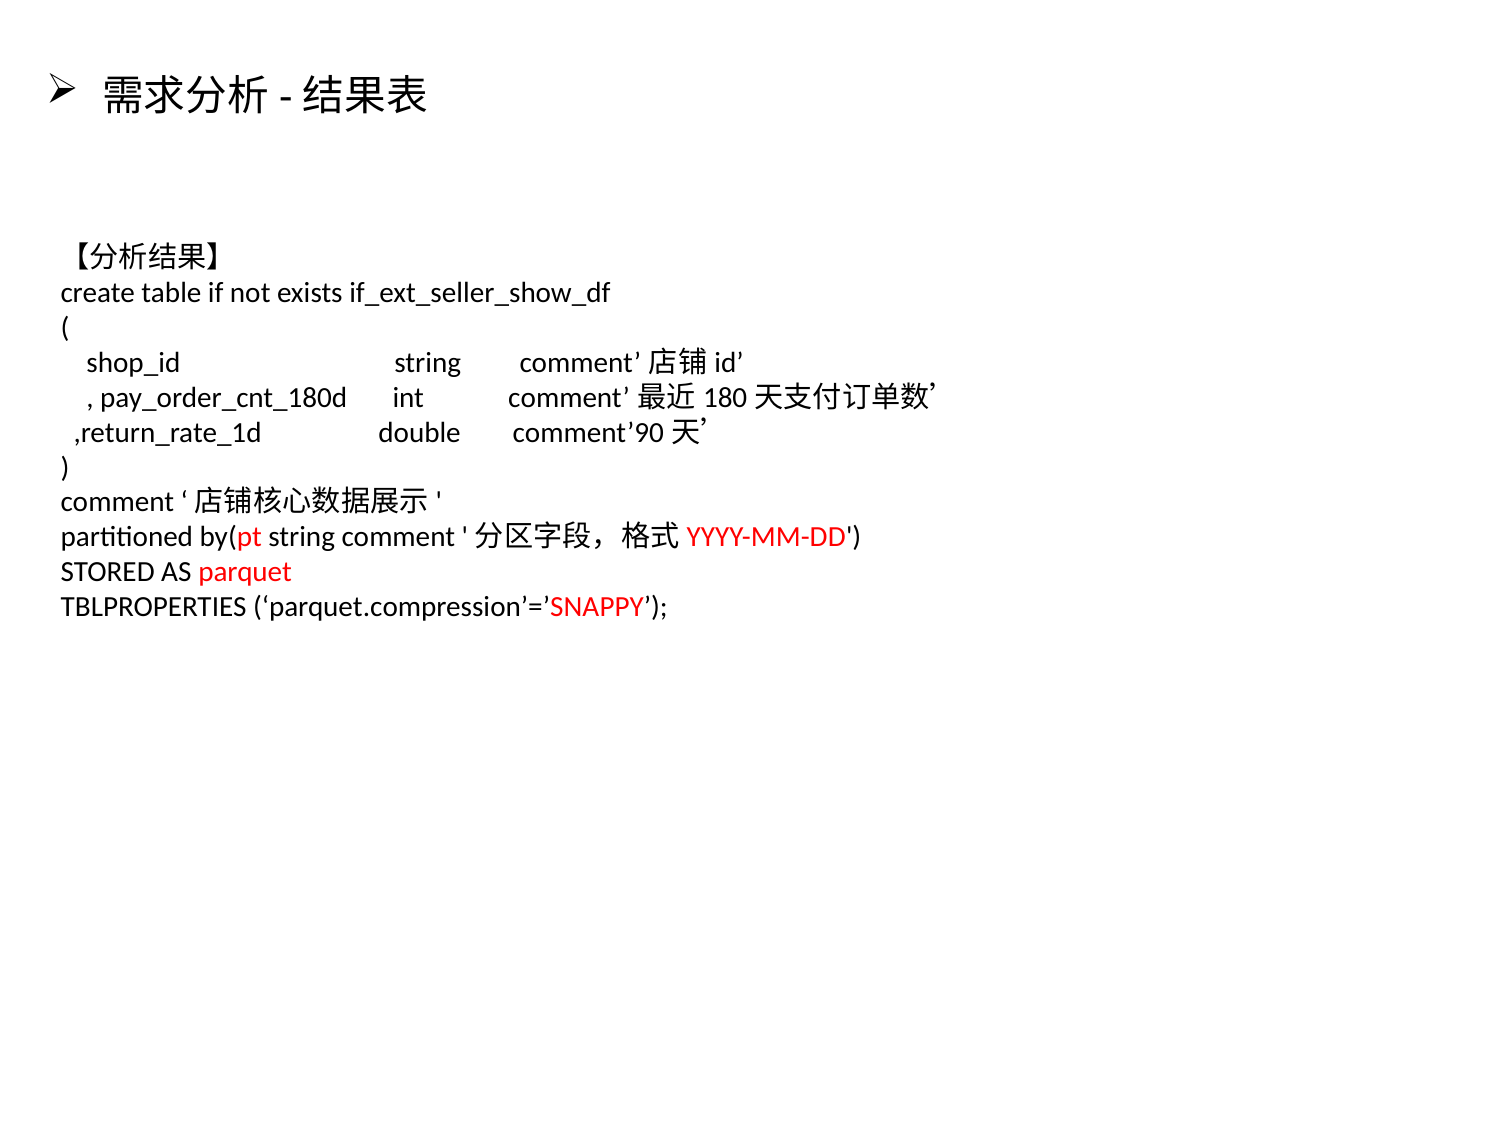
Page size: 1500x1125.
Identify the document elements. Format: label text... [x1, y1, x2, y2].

text_box 需求分析-结果表 [31, 60, 625, 126]
text_box 【分析结果】 create table if not exists if_ext_seller_show_df ( shop_id string comment’店铺id’ , pay_order_cnt_180d int comment’最近180天支付订单数’ ,return_rate_1d double comment’90天’ ) comment ‘店铺核心数据展示' partitioned by(pt string comment '分区字段，格式YYYY-MM-DD') STORED AS parquet TBLPROPERTIES (‘parquet.compression’=’SNAPPY’); [45, 230, 984, 630]
